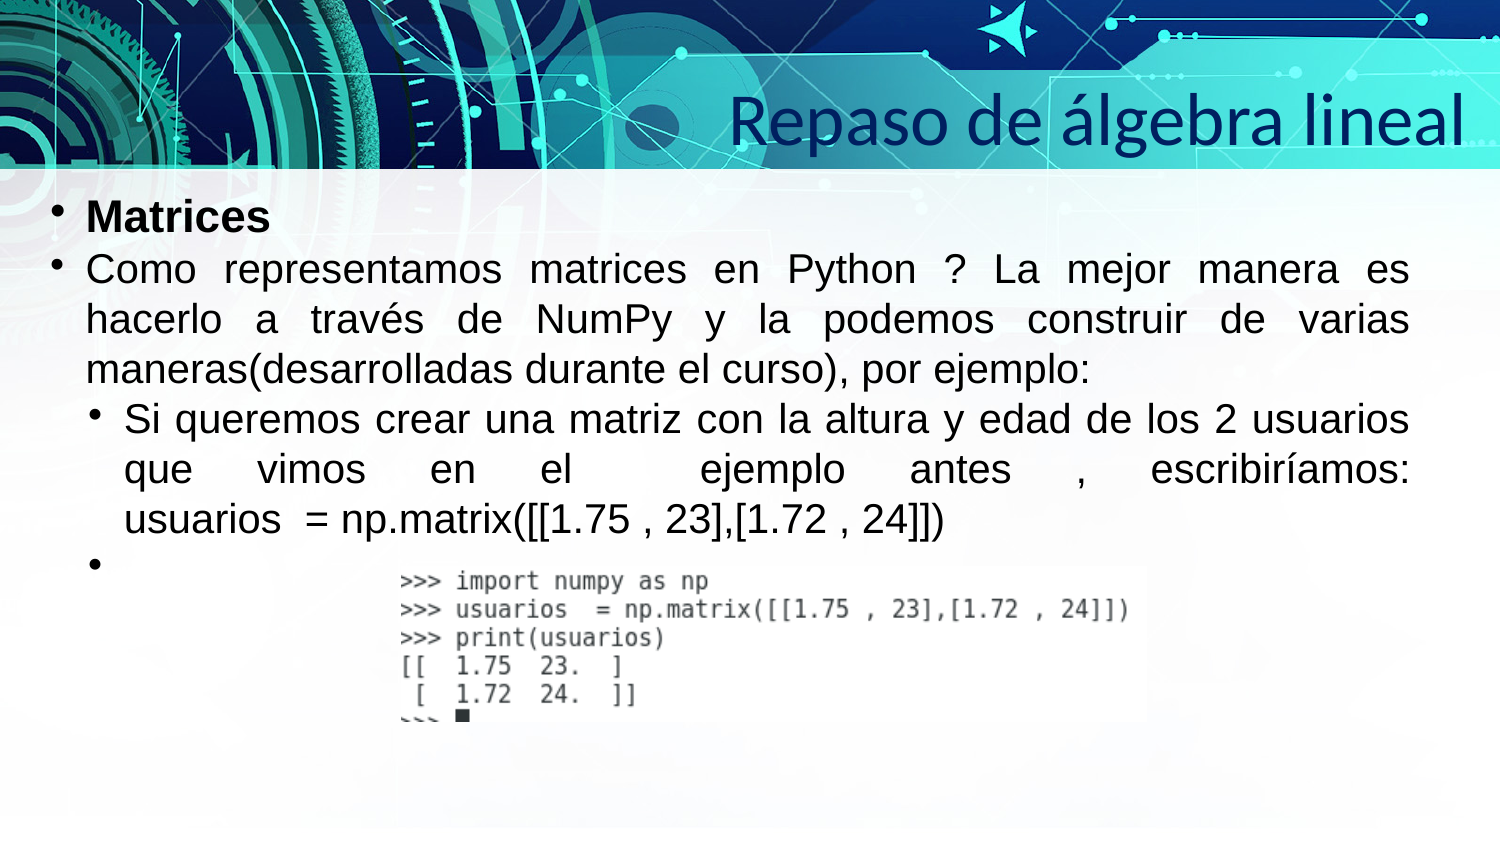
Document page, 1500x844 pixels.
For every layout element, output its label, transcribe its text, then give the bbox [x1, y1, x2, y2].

text_box [73, 664, 1426, 798]
picture [0, 0, 1500, 844]
text_box Repaso de álgebra lineal [129, 65, 1483, 166]
text_box Matrices Como representamos matrices en Python ? La mejor manera es hacerlo a través de NumPy y la podemos construir de varias maneras(desarrolladas durante el curso), por ejemplo: Si queremos crear una matriz con la altura y edad de los 2 usuarios que vimos en el ejemplo antes , escribiríamos: usuarios = np.matrix([[1.75 , 23],[1.72 , 24]]) [35, 179, 1426, 664]
